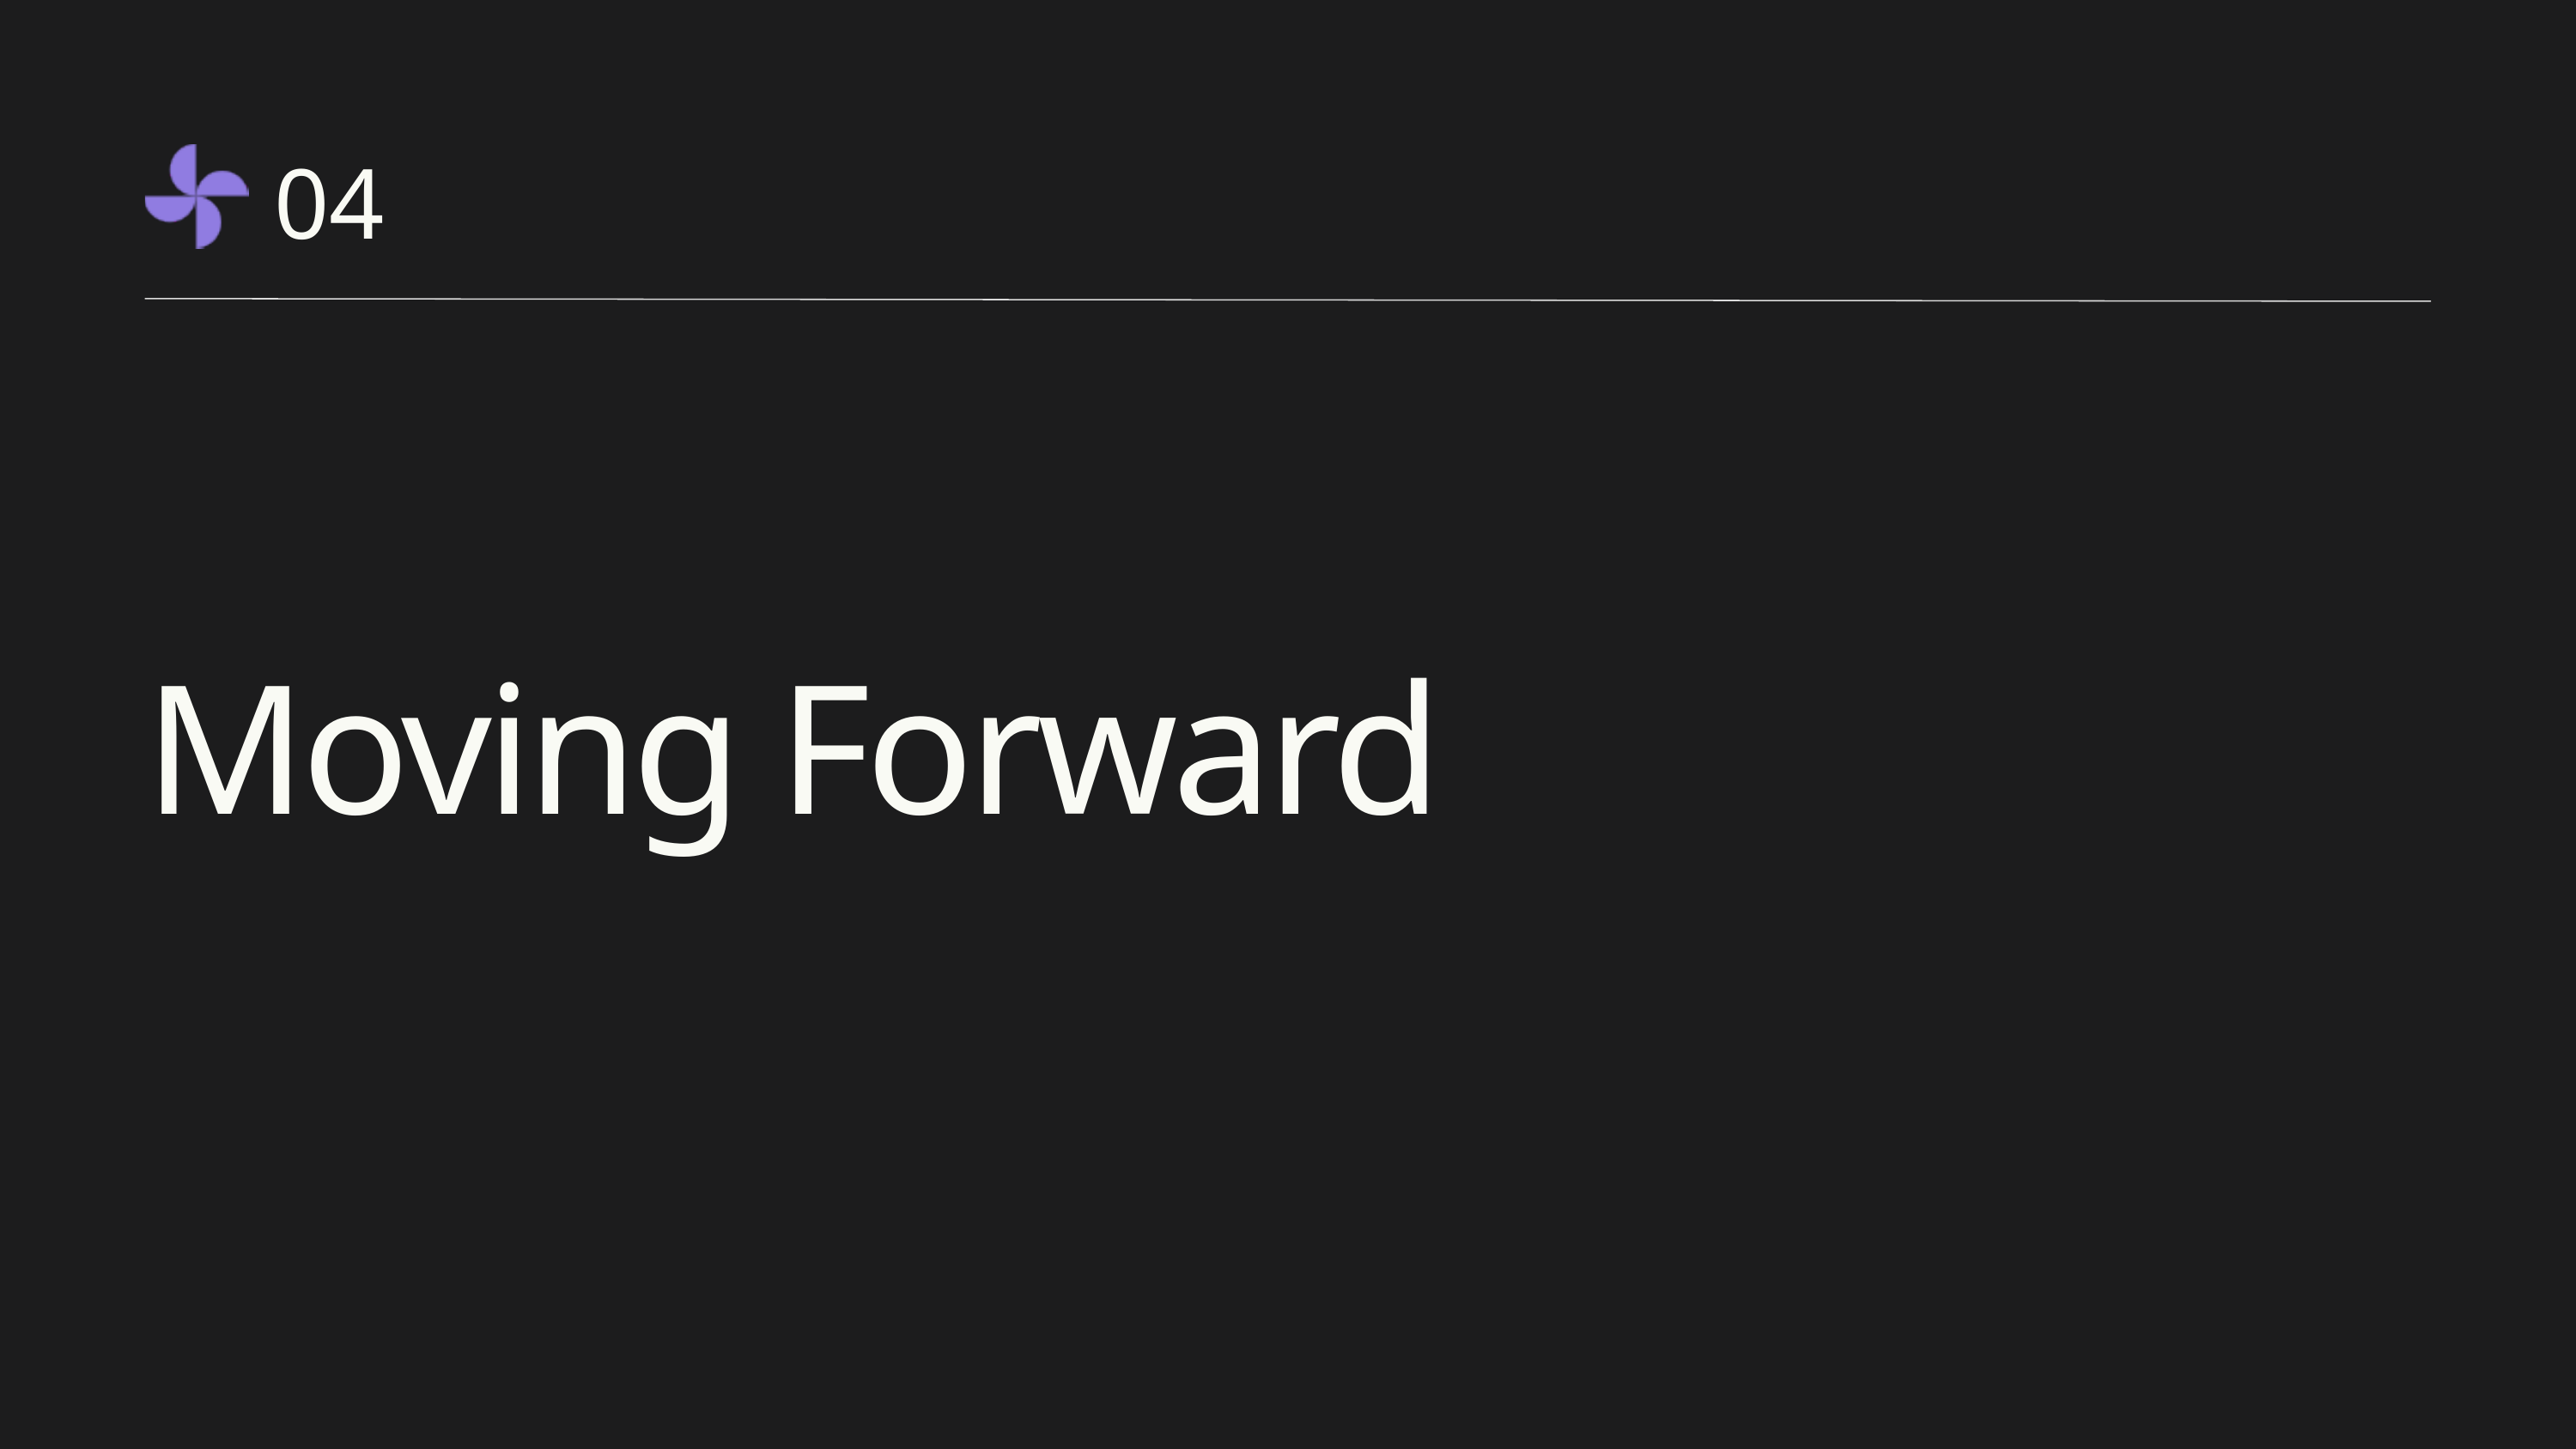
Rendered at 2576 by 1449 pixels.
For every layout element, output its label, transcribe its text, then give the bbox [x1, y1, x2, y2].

text_box Moving Forward [144, 660, 1469, 851]
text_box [144, 138, 532, 255]
